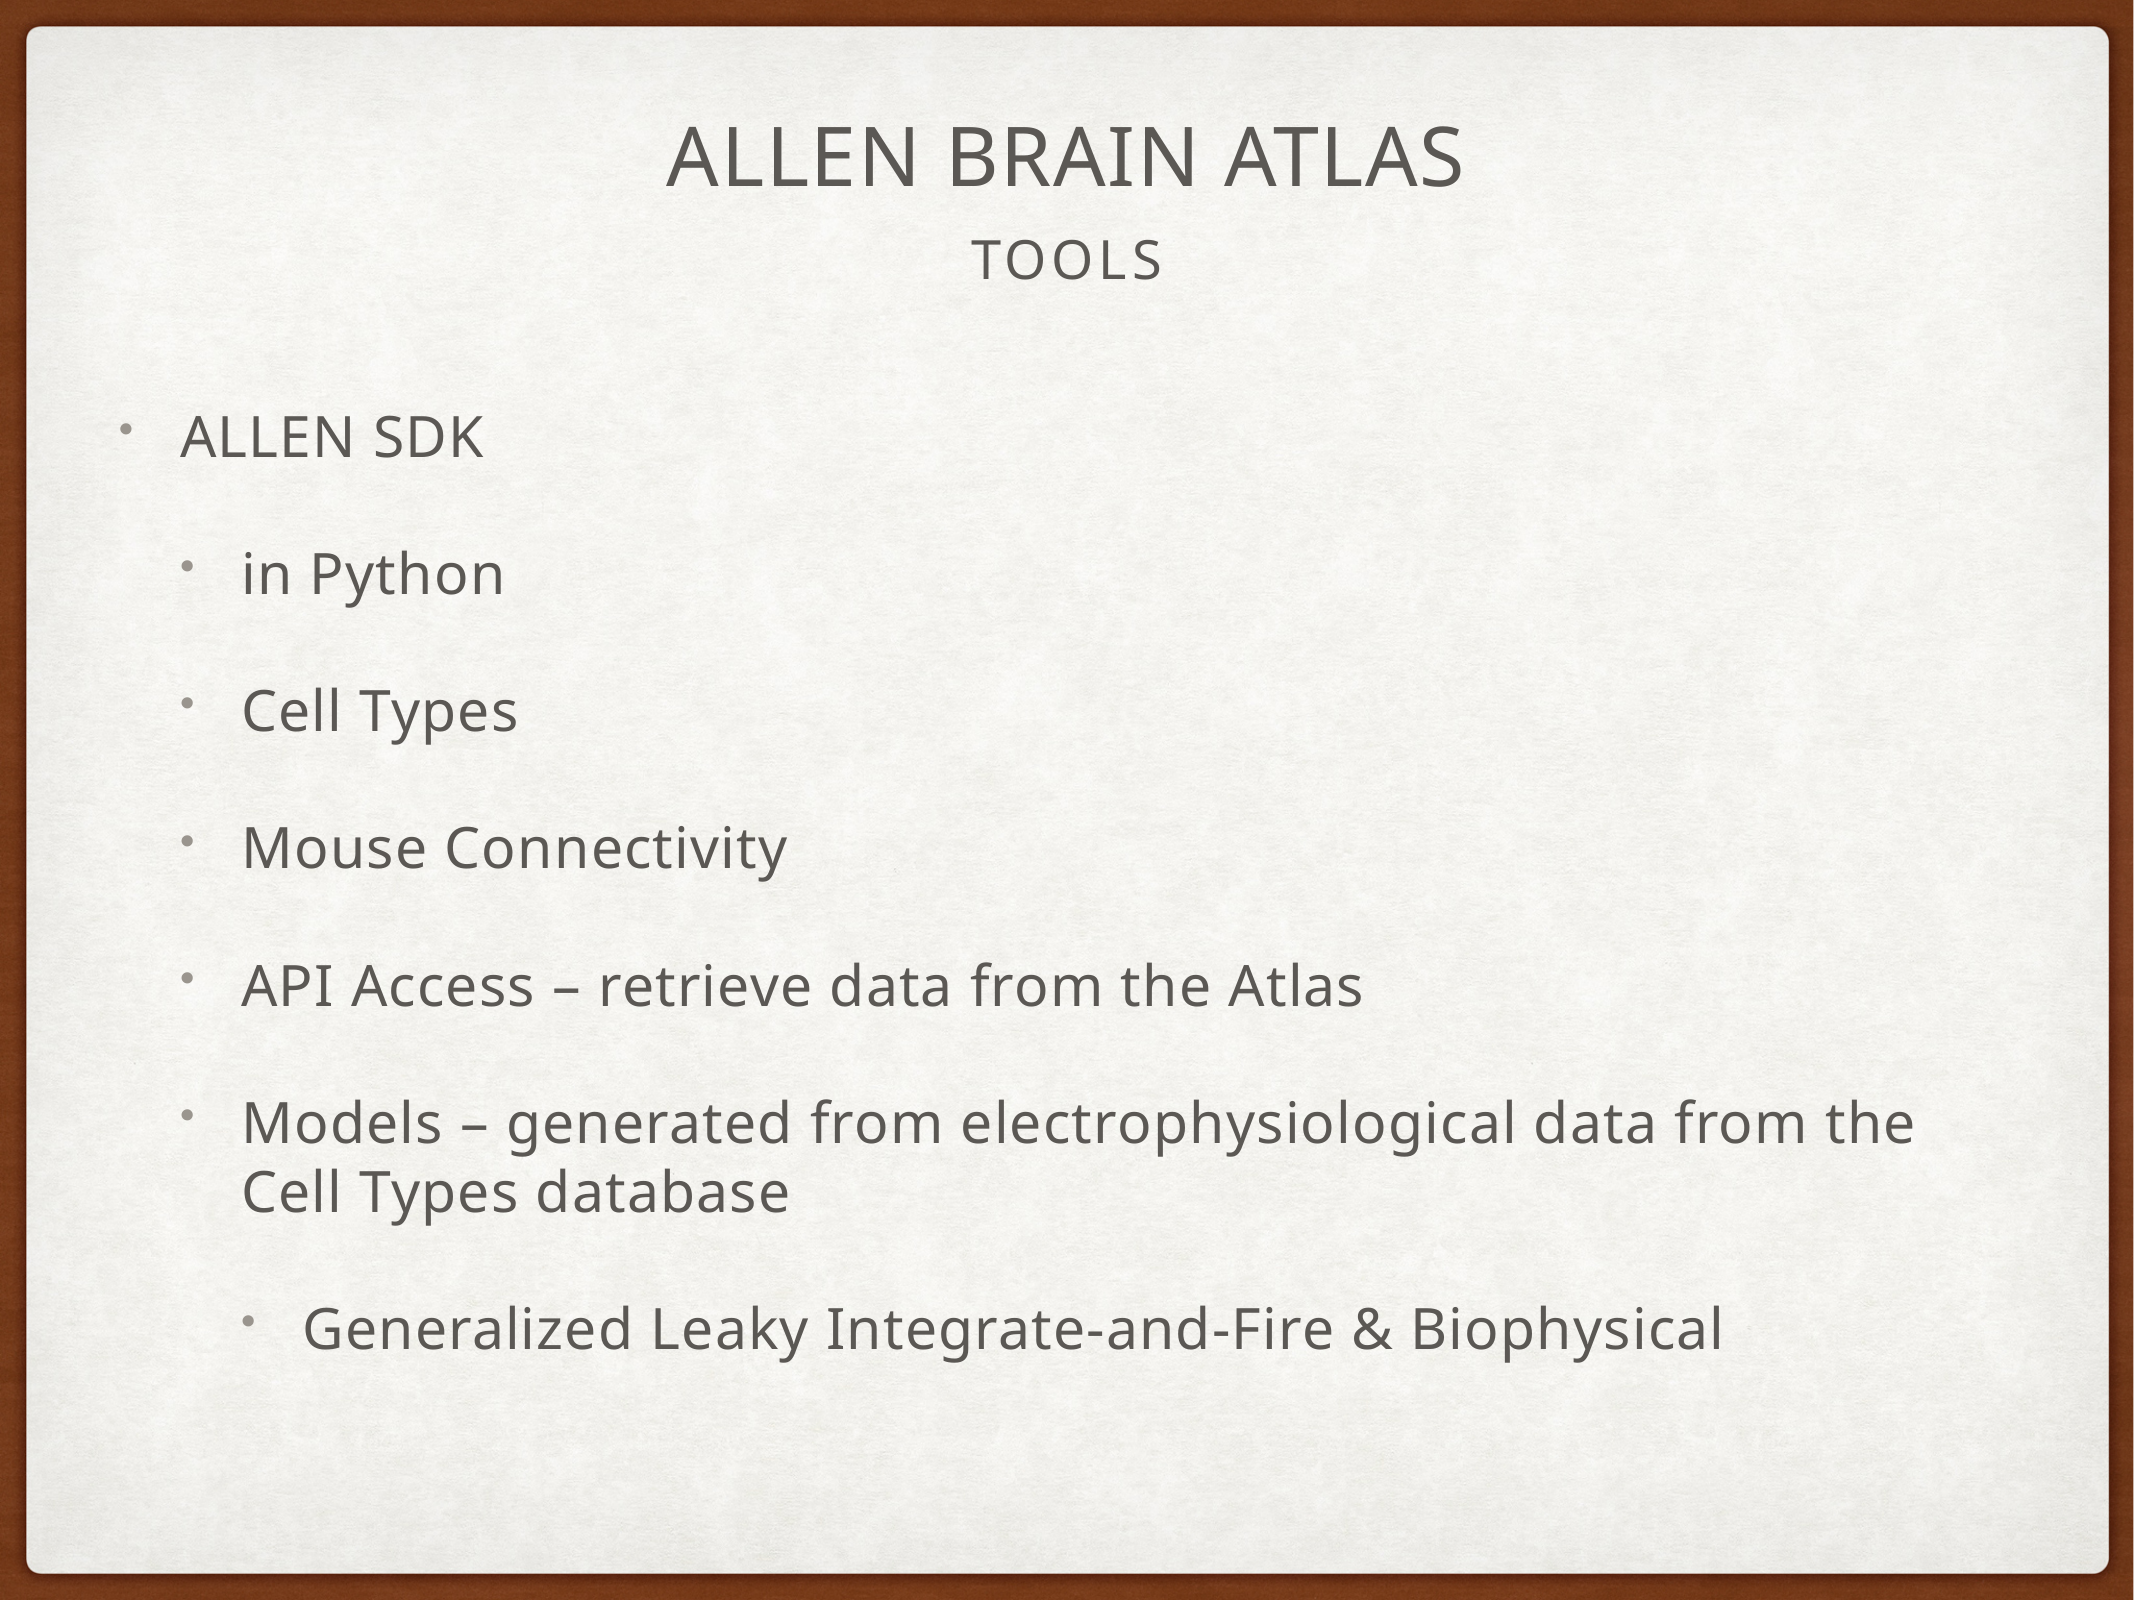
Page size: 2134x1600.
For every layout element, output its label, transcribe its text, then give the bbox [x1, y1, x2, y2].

title ALLEN BRAIN ATLAS [109, 95, 2024, 220]
picture [0, 0, 2134, 1600]
list ALLEN SDK in Python Cell Types Mouse Connectivity API Access – retrieve data from the Atlas Models – generated from electrophysiological data from the Cell Types database Generalized Leaky Integrate-and-Fire & Biophysical [109, 391, 2024, 1451]
list TOOLS [109, 220, 2024, 306]
